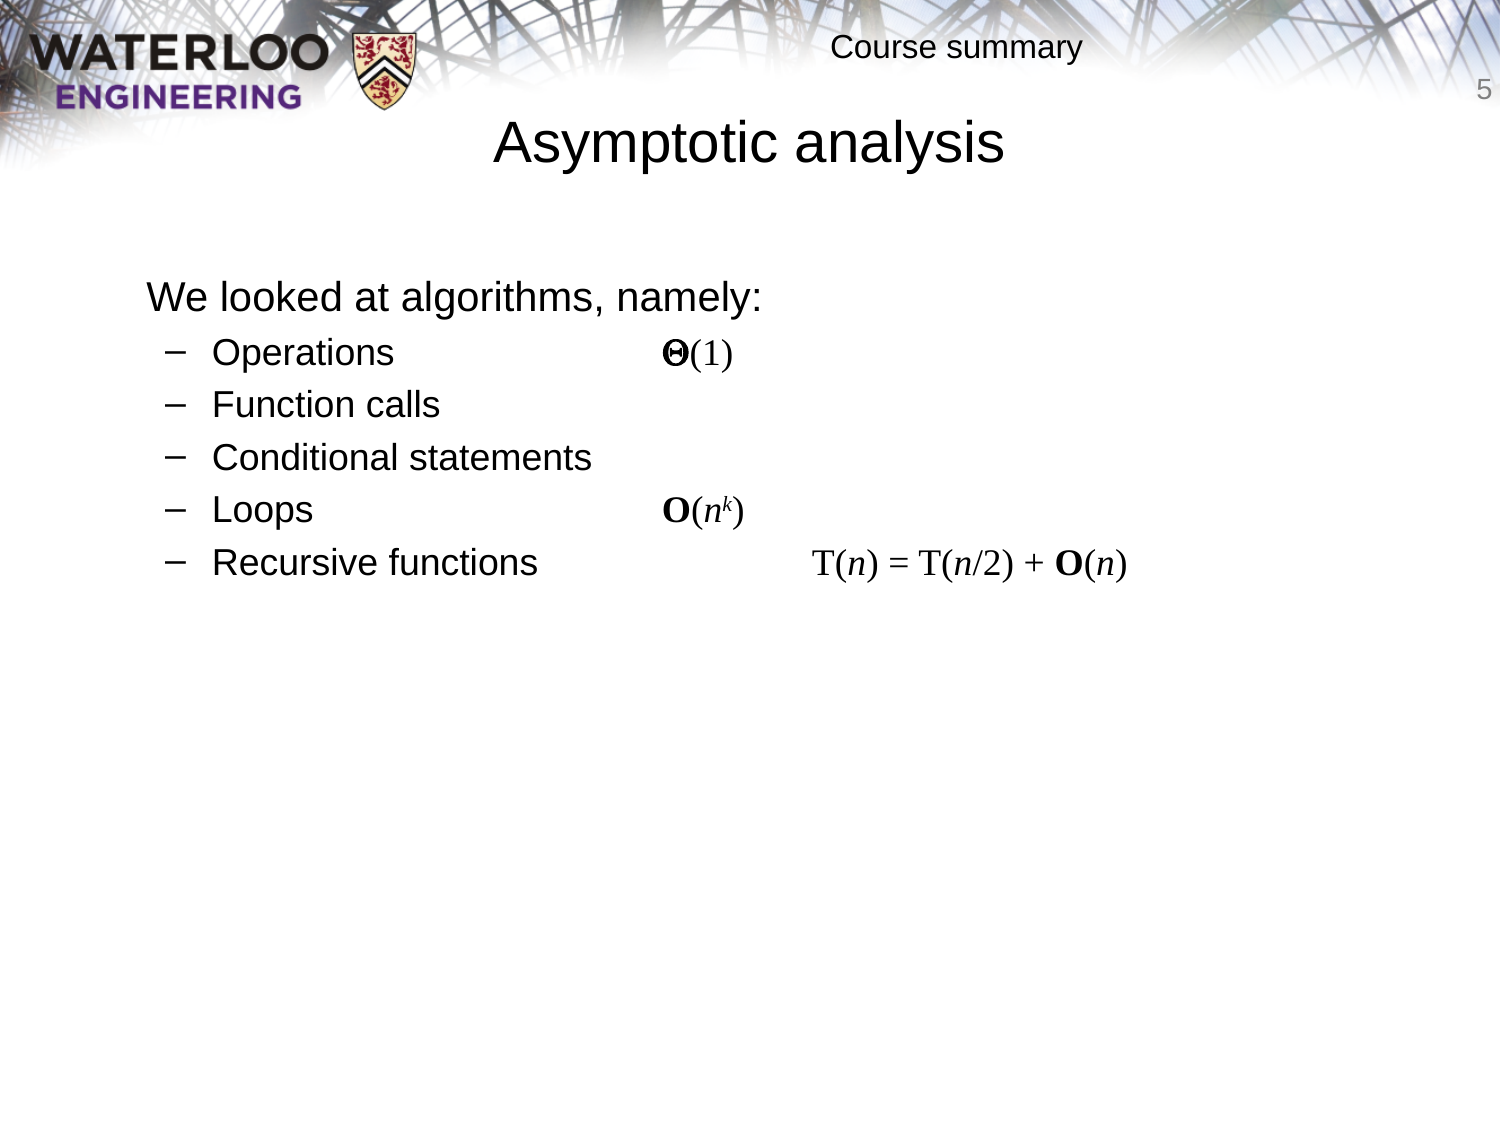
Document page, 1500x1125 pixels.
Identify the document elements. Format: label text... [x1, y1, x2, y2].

title Asymptotic analysis [74, 44, 1426, 233]
list We looked at algorithms, namely: Operations Q(1) Function calls Conditional statements Loops O(nk) Recursive functions T(n) = T(n/2) + O(n) [74, 262, 1426, 1006]
picture [0, 0, 1500, 1125]
